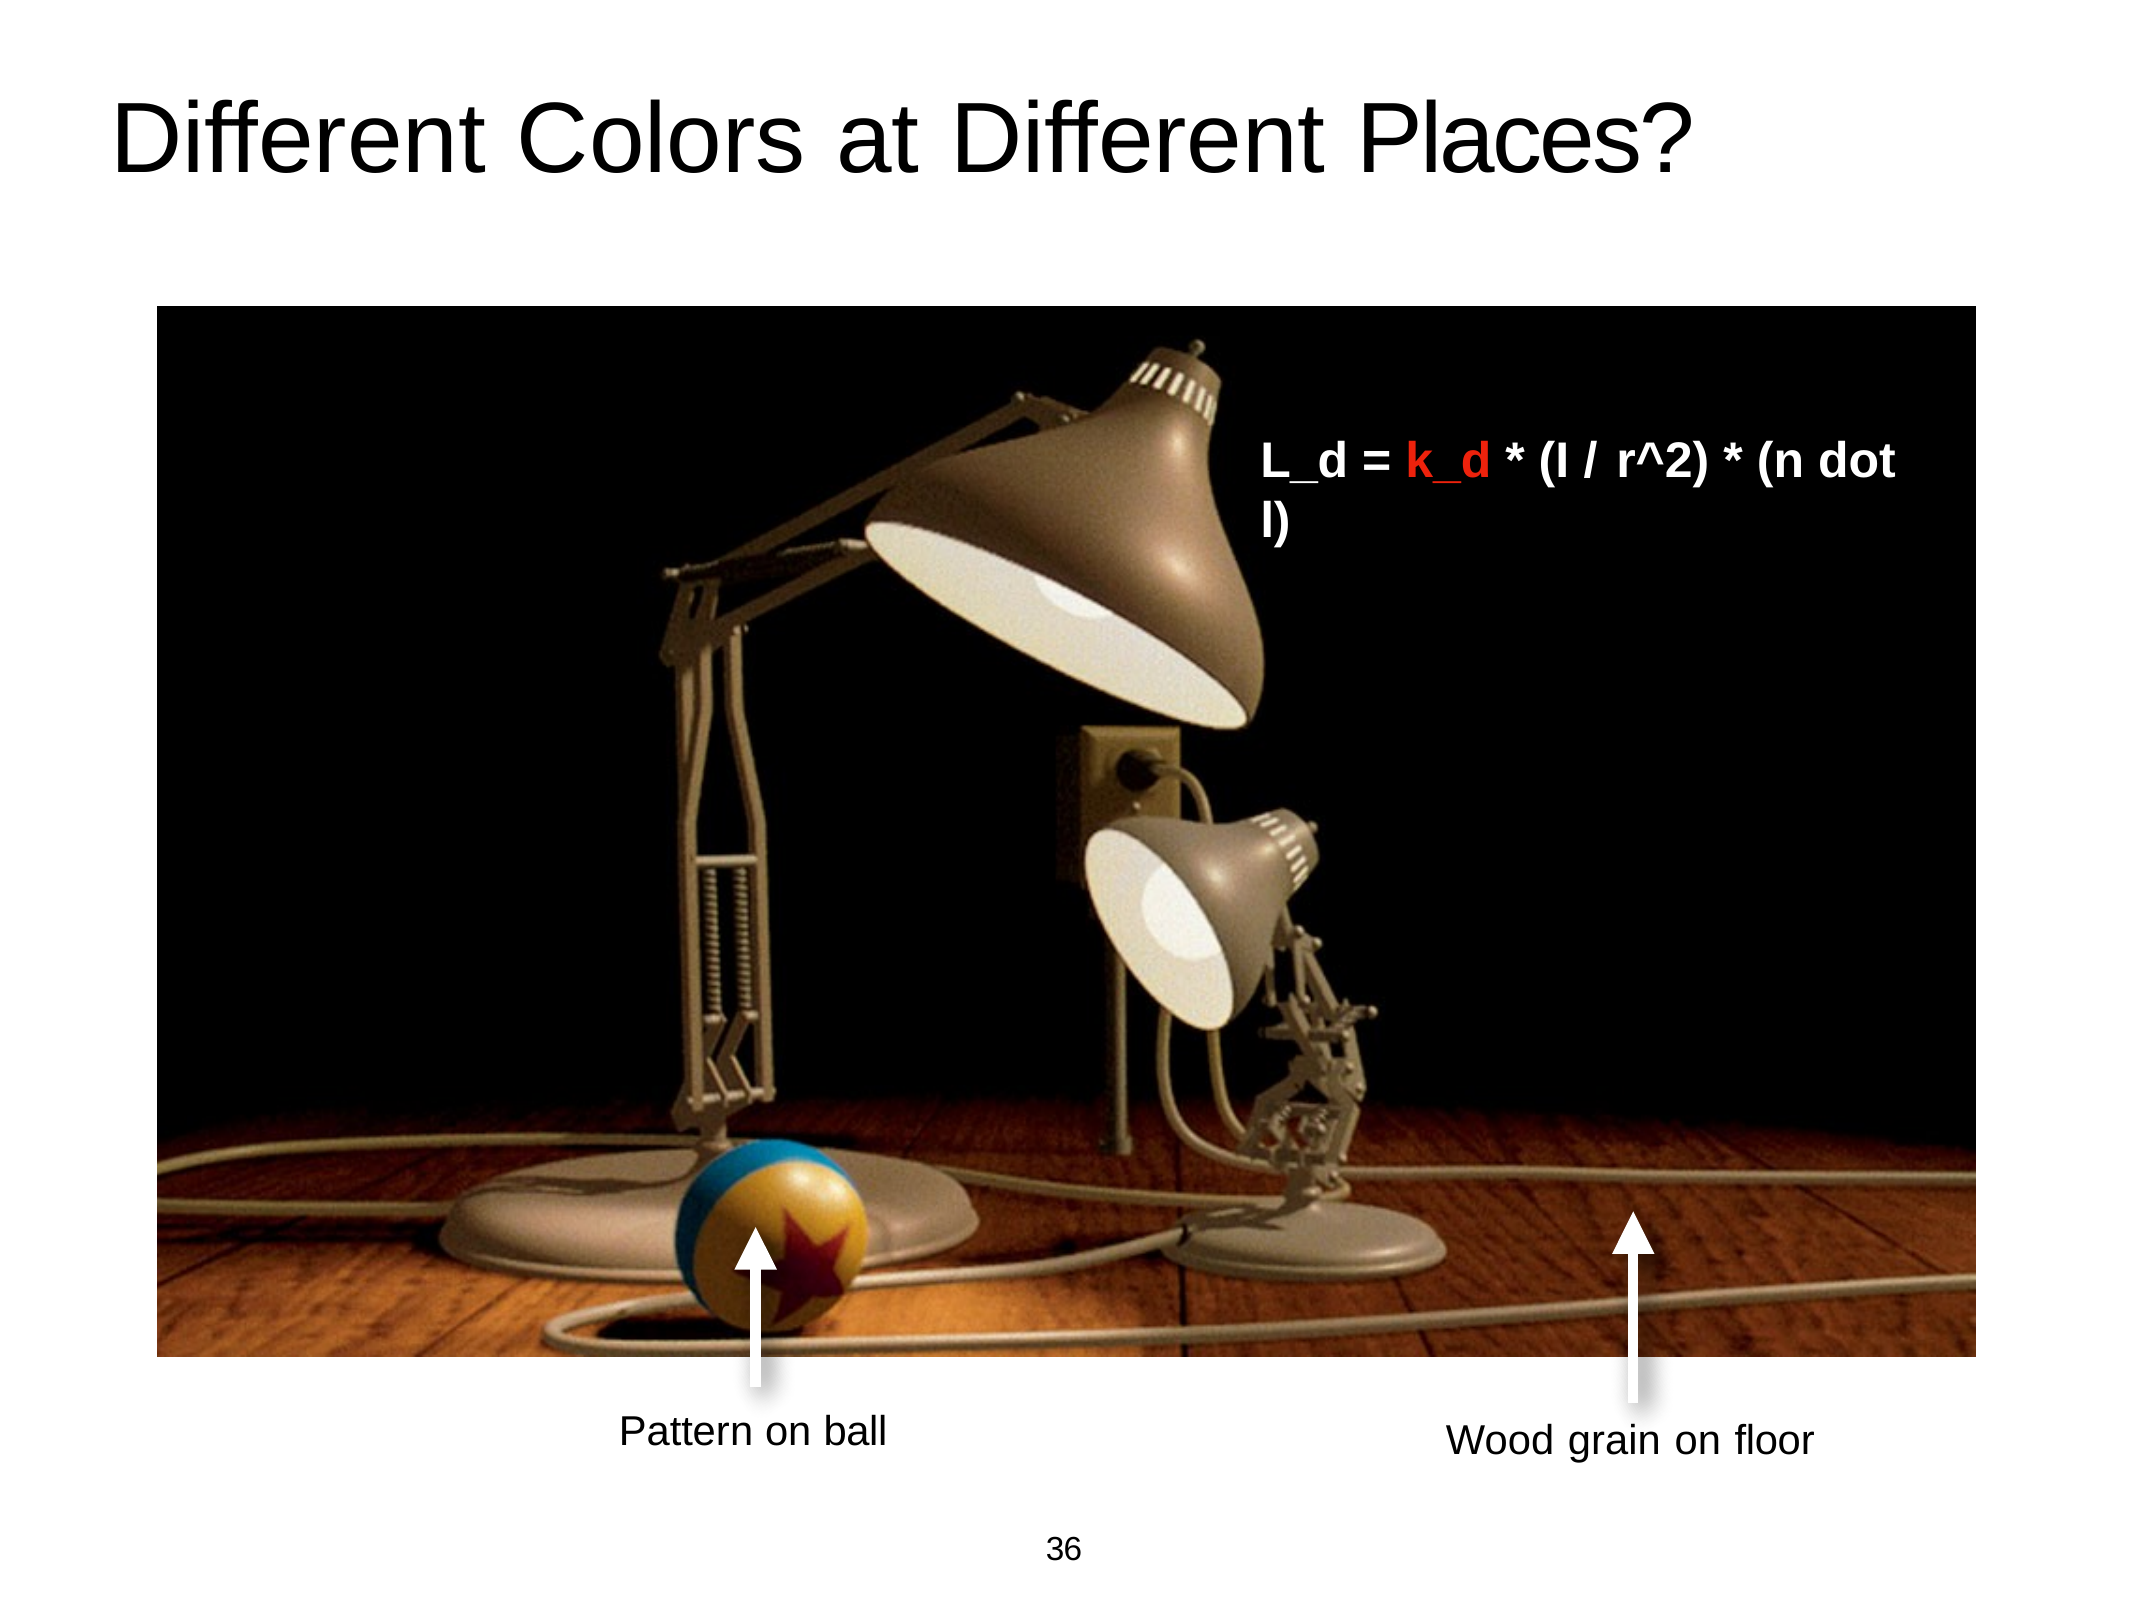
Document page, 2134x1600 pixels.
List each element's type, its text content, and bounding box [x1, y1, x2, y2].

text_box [157, 306, 1976, 1451]
slide_number 36 [1039, 1526, 1094, 1600]
title Different Colors at Different Places? [108, 70, 1700, 341]
